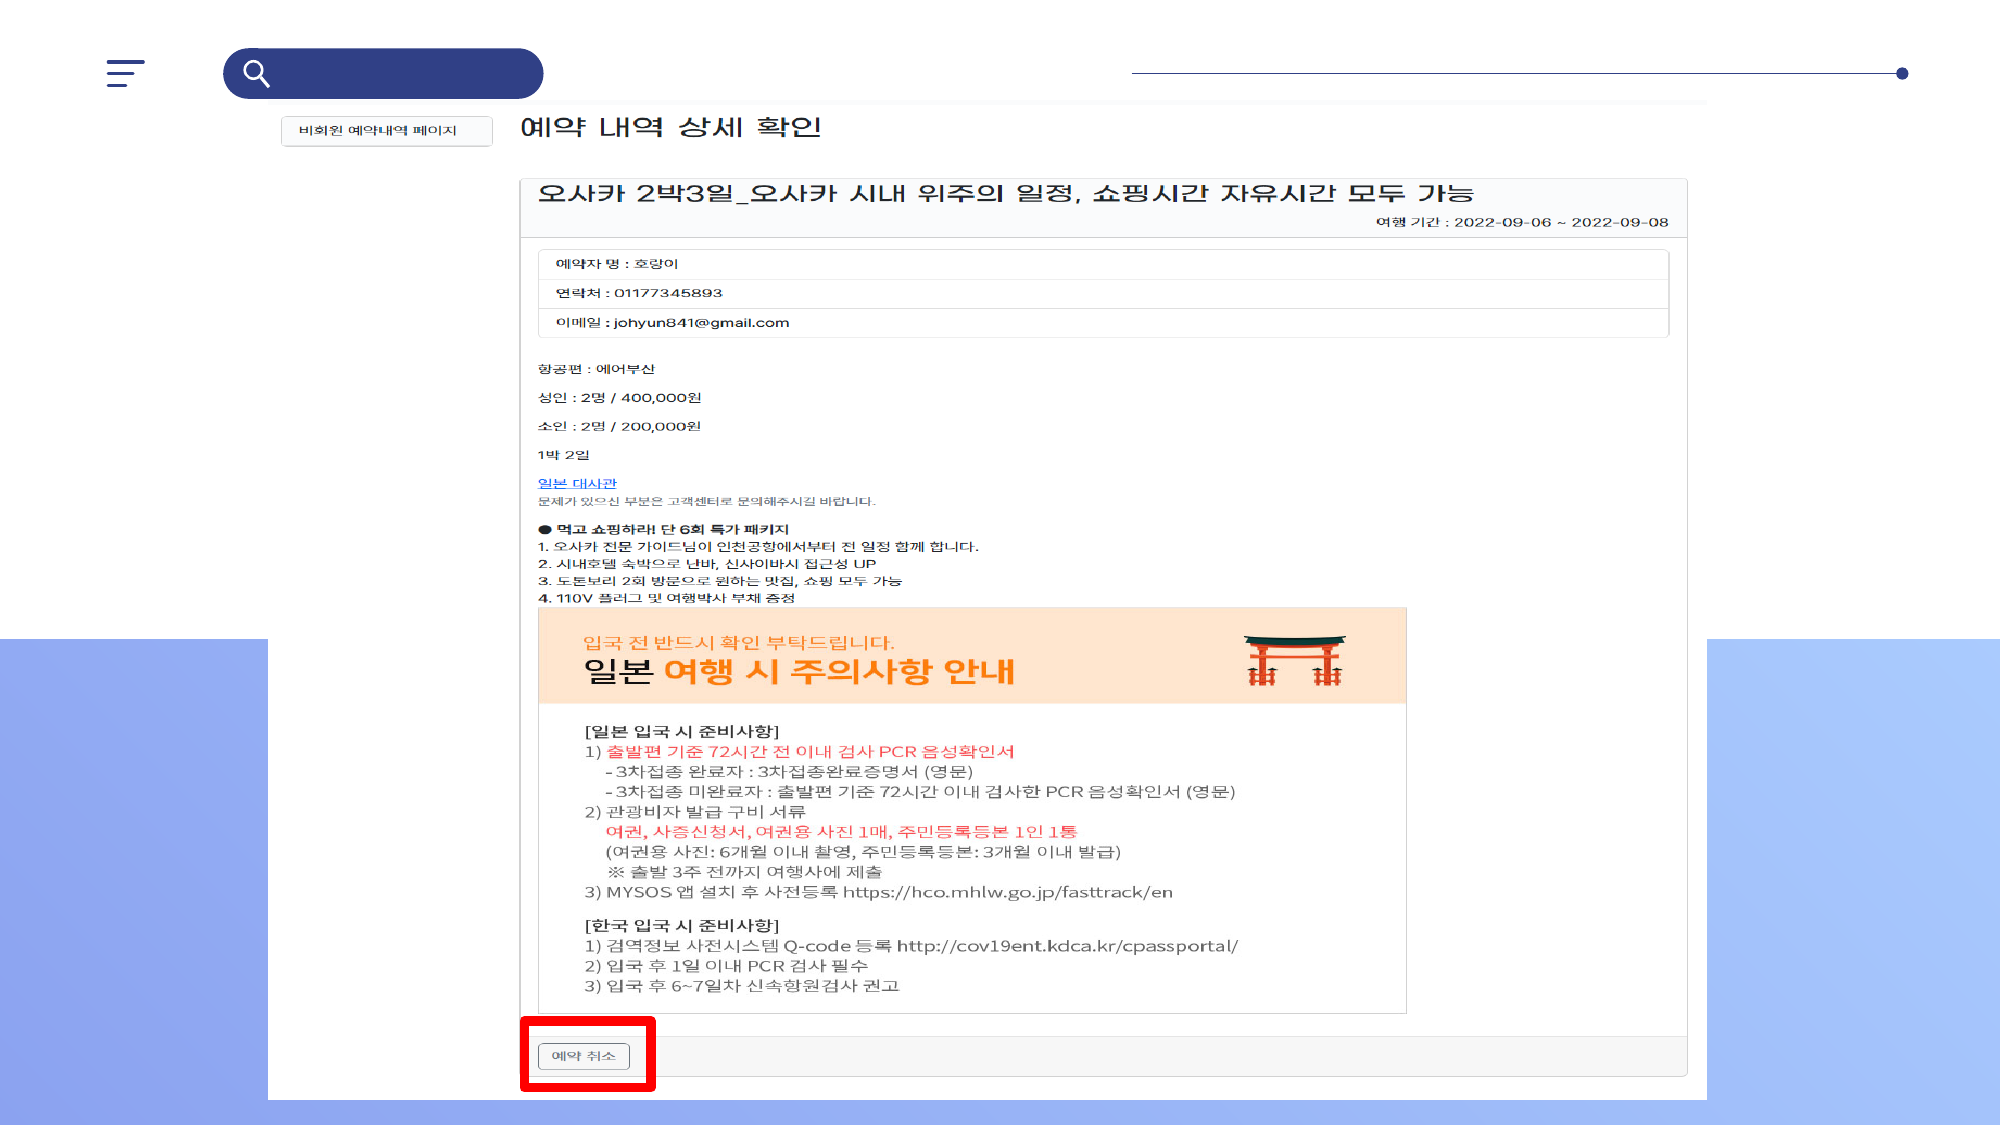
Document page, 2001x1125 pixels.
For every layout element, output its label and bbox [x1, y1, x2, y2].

picture [268, 100, 1707, 1100]
text_box [0, 639, 2000, 1125]
text_box [108, 48, 544, 99]
